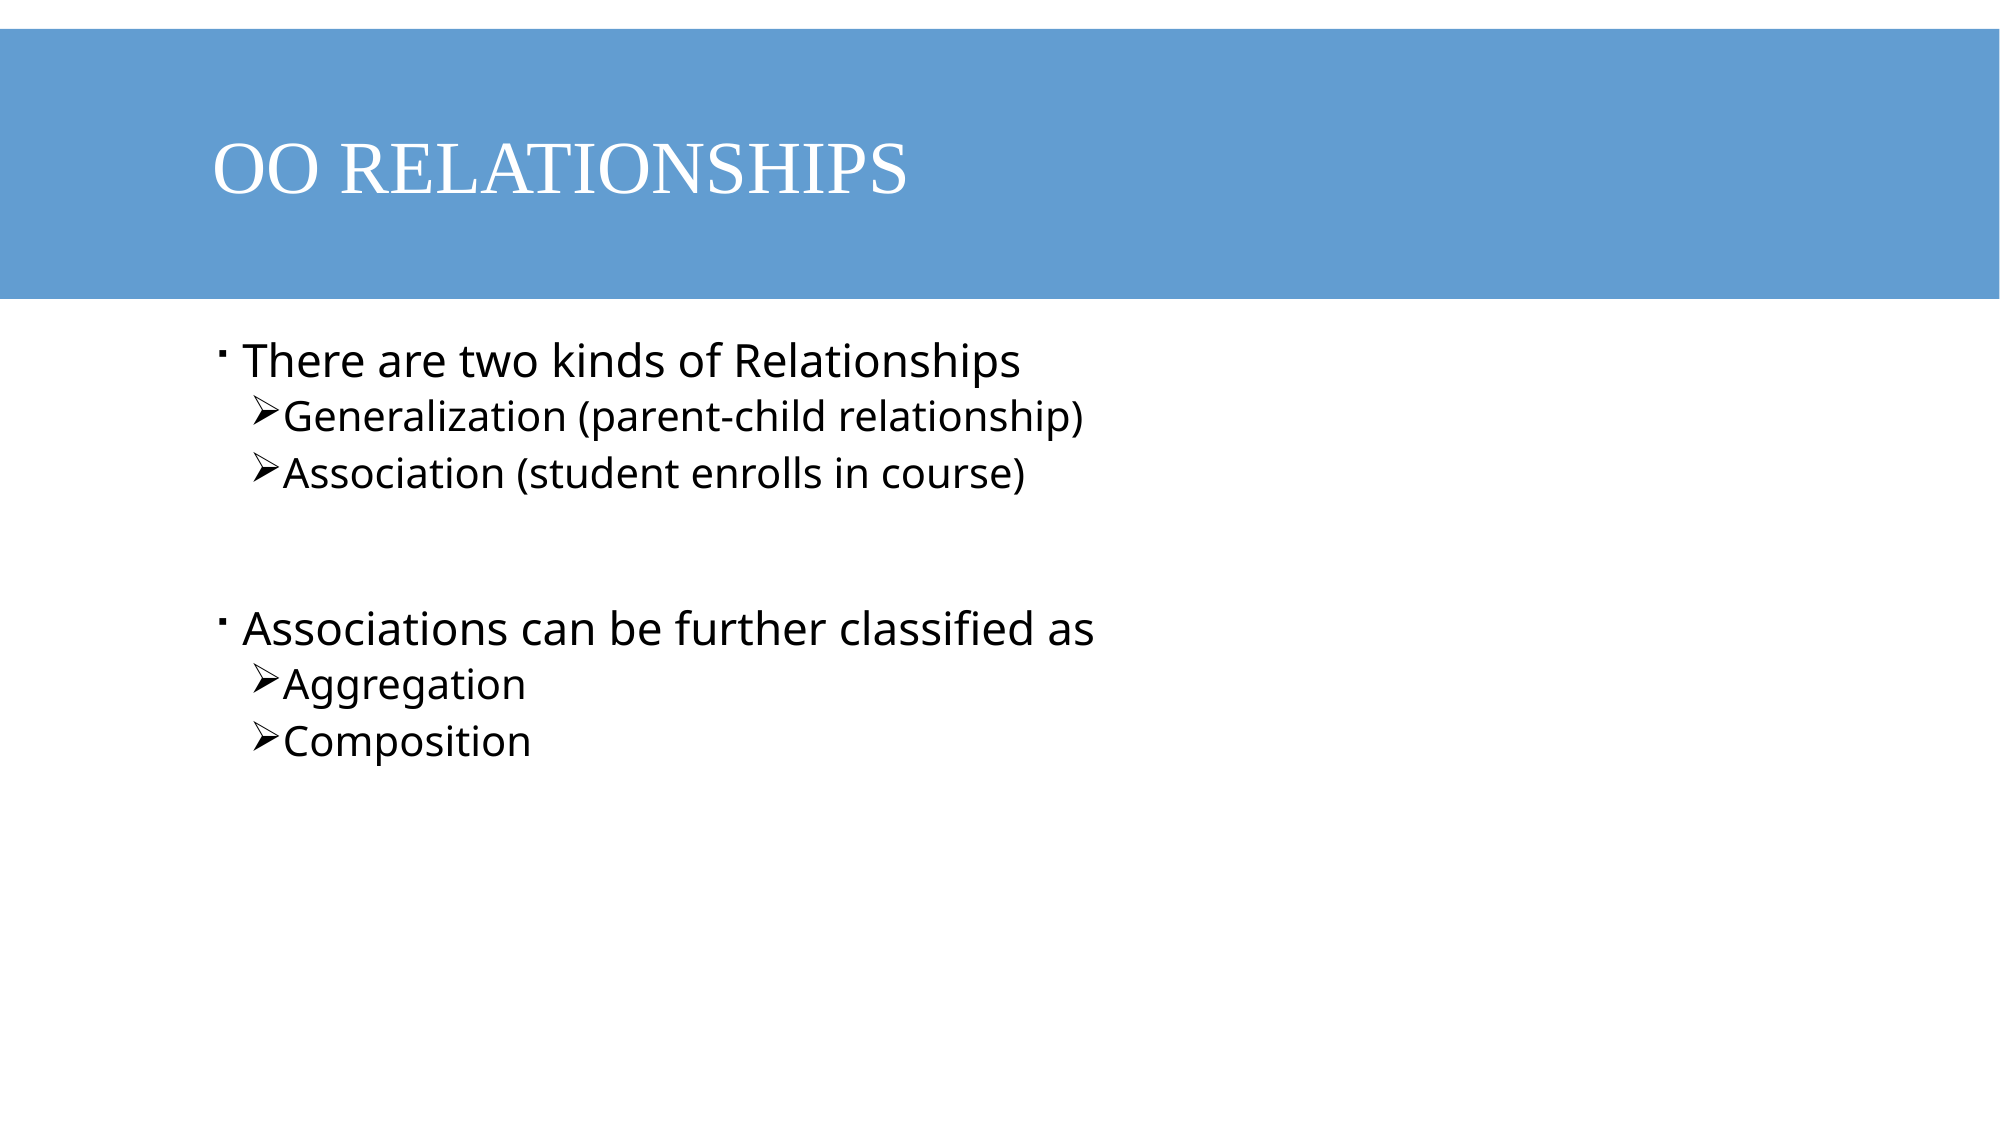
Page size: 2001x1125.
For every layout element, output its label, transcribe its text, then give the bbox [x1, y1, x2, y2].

title OO Relationships [197, 46, 1803, 295]
list There are two kinds of Relationships Generalization (parent-child relationship) Association (student enrolls in course) Associations can be further classified as Aggregation Composition [197, 329, 1803, 1020]
